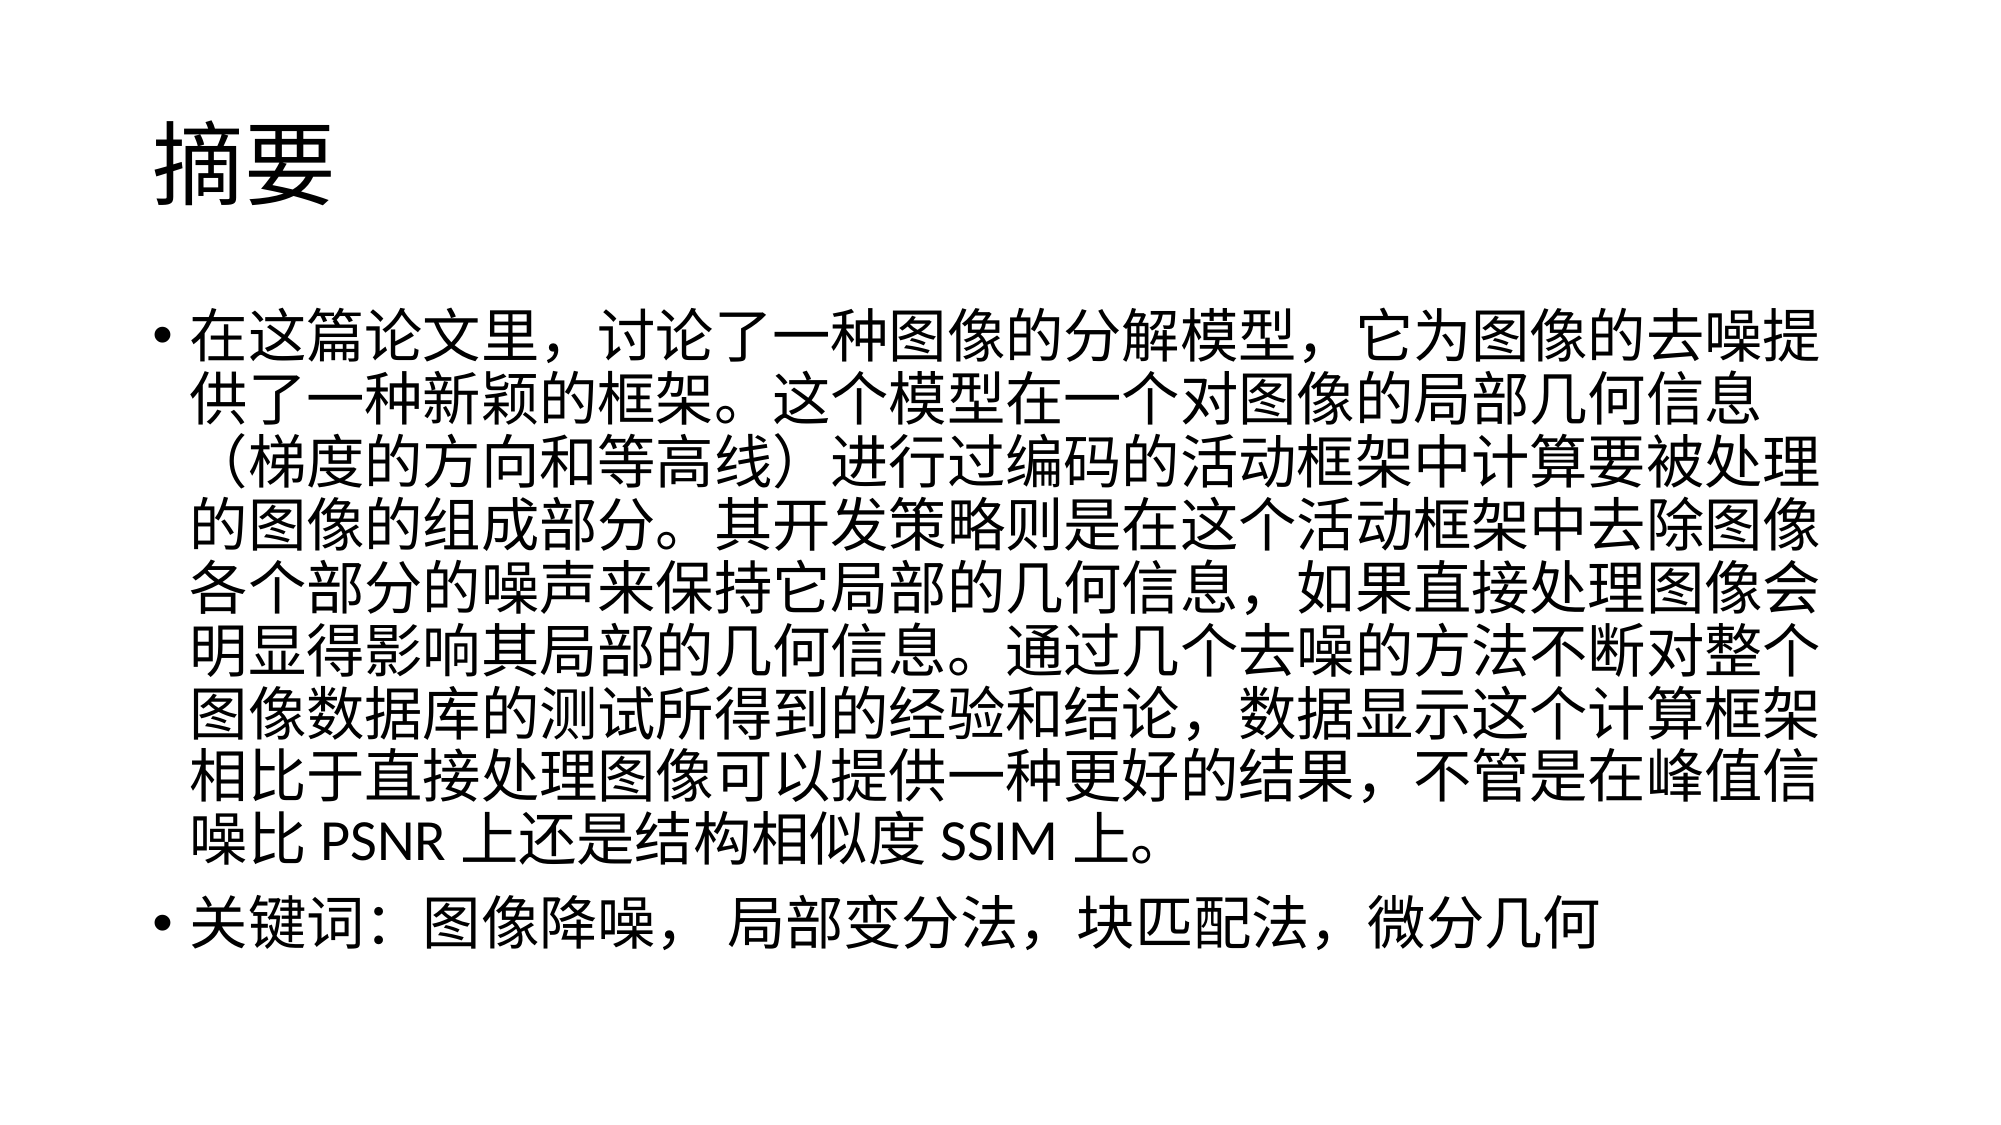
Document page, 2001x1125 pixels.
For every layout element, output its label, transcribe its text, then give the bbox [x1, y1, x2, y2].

title 摘要 [137, 59, 1863, 278]
list 在这篇论文里，讨论了一种图像的分解模型，它为图像的去噪提供了一种新颖的框架。这个模型在一个对图像的局部几何信息（梯度的方向和等高线）进行过编码的活动框架中计算要被处理的图像的组成部分。其开发策略则是在这个活动框架中去除图像各个部分的噪声来保持它局部的几何信息，如果直接处理图像会明显得影响其局部的几何信息。通过几个去噪的方法不断对整个图像数据库的测试所得到的经验和结论，数据显示这个计算框架相比于直接处理图像可以提供一种更好的结果，不管是在峰值信噪比PSNR上还是结构相似度SSIM上。 关键词：图像降噪， 局部变分法，块匹配法，微分几何 [137, 299, 1863, 1014]
